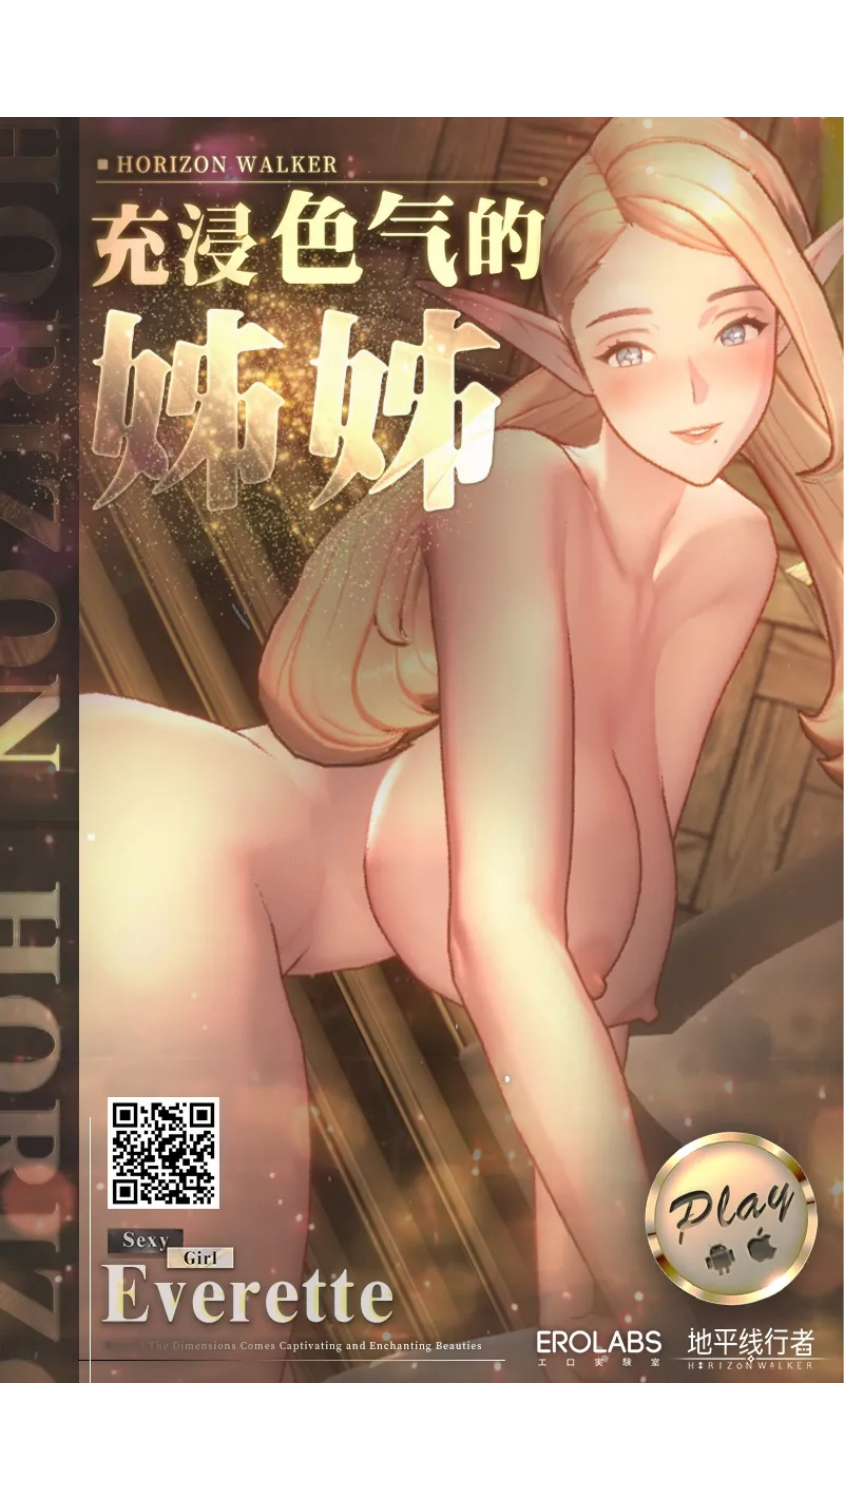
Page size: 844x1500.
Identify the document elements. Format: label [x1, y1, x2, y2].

picture [0, 117, 844, 1383]
